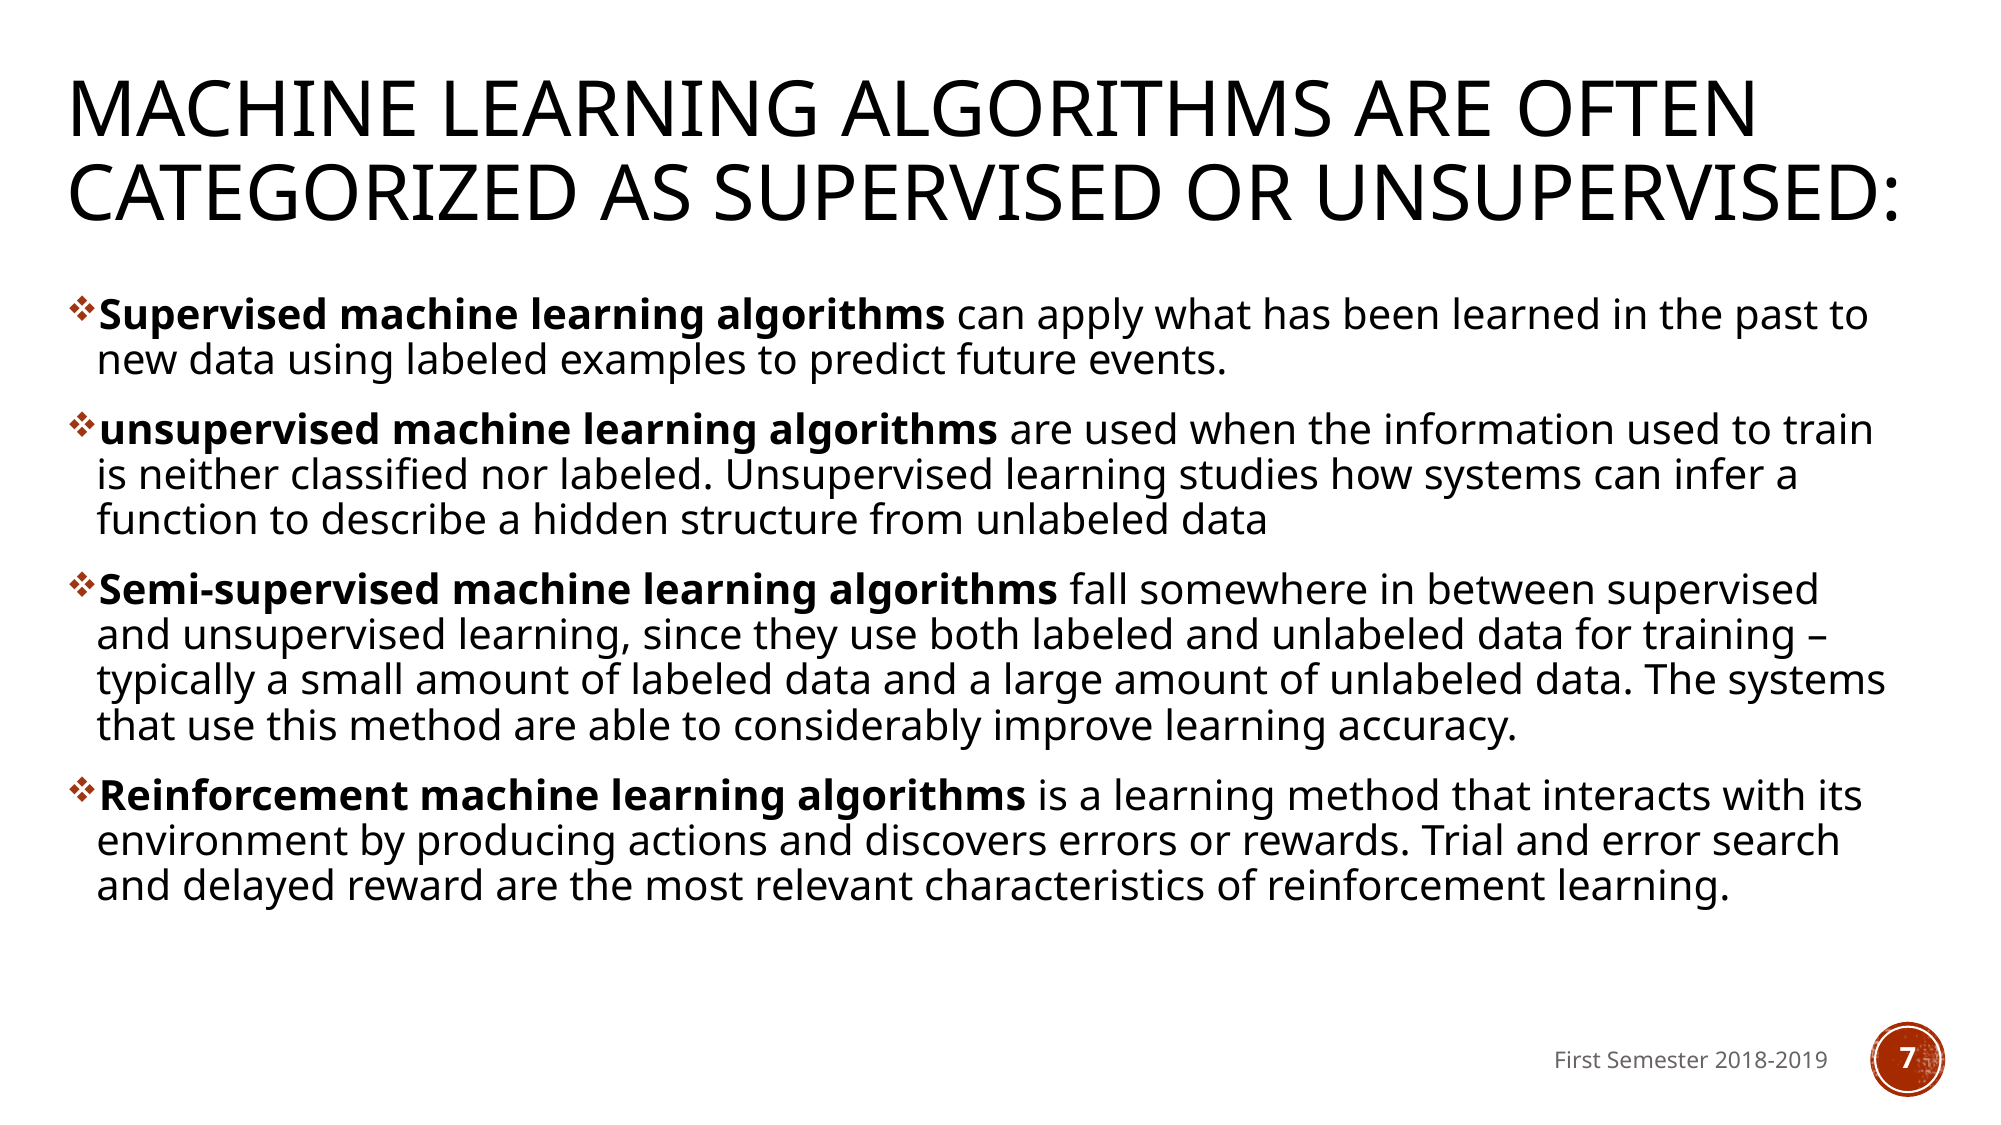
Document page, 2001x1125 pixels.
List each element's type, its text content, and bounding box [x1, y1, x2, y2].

slide_number 7 [1855, 1028, 1961, 1089]
slide_number First Semester 2018-2019 [1306, 1028, 1844, 1089]
list Supervised machine learning algorithms can apply what has been learned in the past to new data using labeled examples to predict future events. unsupervised machine learning algorithms are used when the information used to train is neither classified nor labeled. Unsupervised learning studies how systems can infer a function to describe a hidden structure from unlabeled data Semi-supervised machine learning algorithms fall somewhere in between supervised and unsupervised learning, since they use both labeled and unlabeled data for training – typically a small amount of labeled data and a large amount of unlabeled data. The systems that use this method are able to considerably improve learning accuracy. Reinforcement machine learning algorithms is a learning method that interacts with its environment by producing actions and discovers errors or rewards. Trial and error search and delayed reward are the most relevant characteristics of reinforcement learning. [51, 285, 1920, 1013]
title Machine learning algorithms are often categorized as supervised or unsupervised: [51, 49, 1920, 258]
